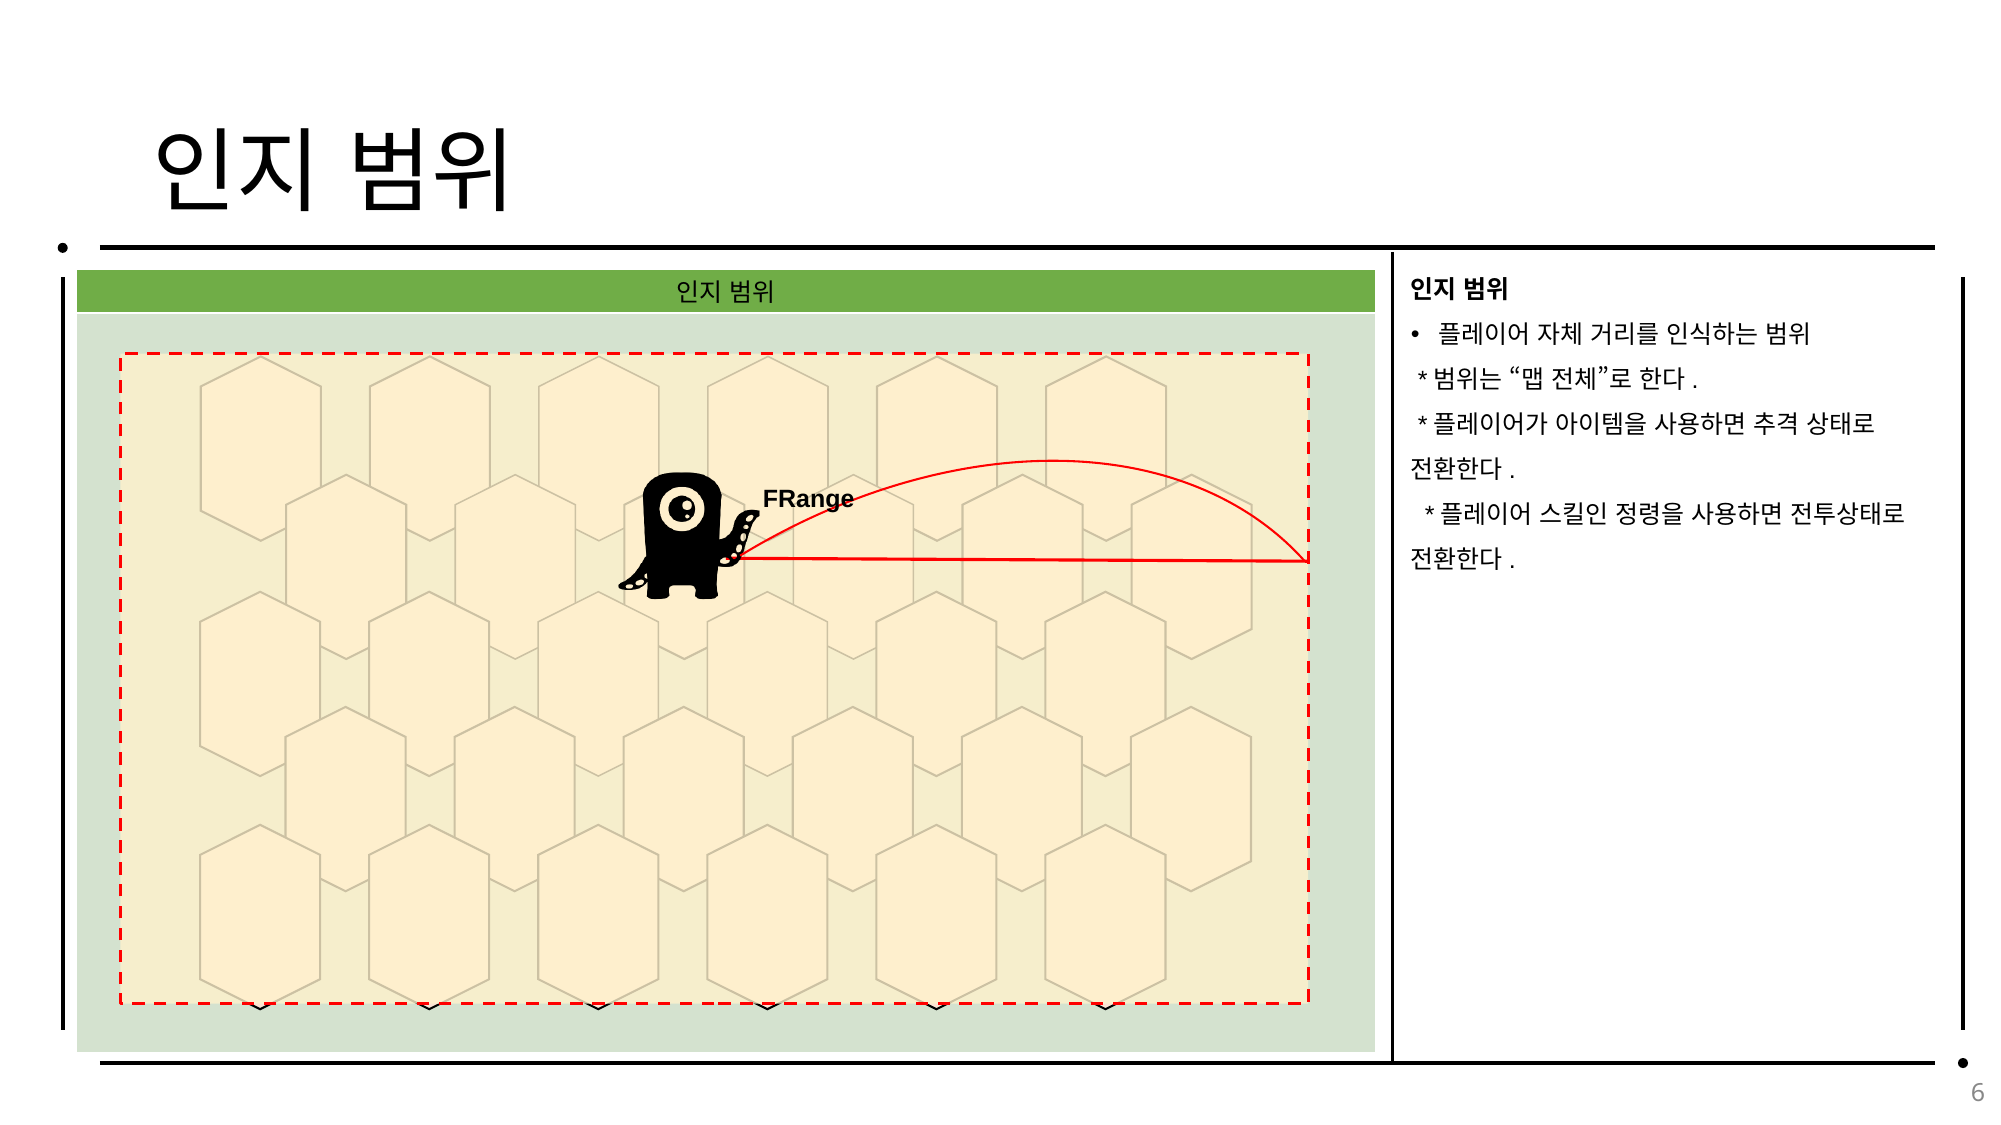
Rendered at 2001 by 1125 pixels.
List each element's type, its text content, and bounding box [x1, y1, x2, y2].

slide_number 6 [1550, 1063, 2000, 1123]
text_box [58, 243, 1968, 1068]
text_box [772, 557, 1309, 562]
picture [609, 457, 768, 616]
title 인지 범위 [137, 59, 1863, 241]
